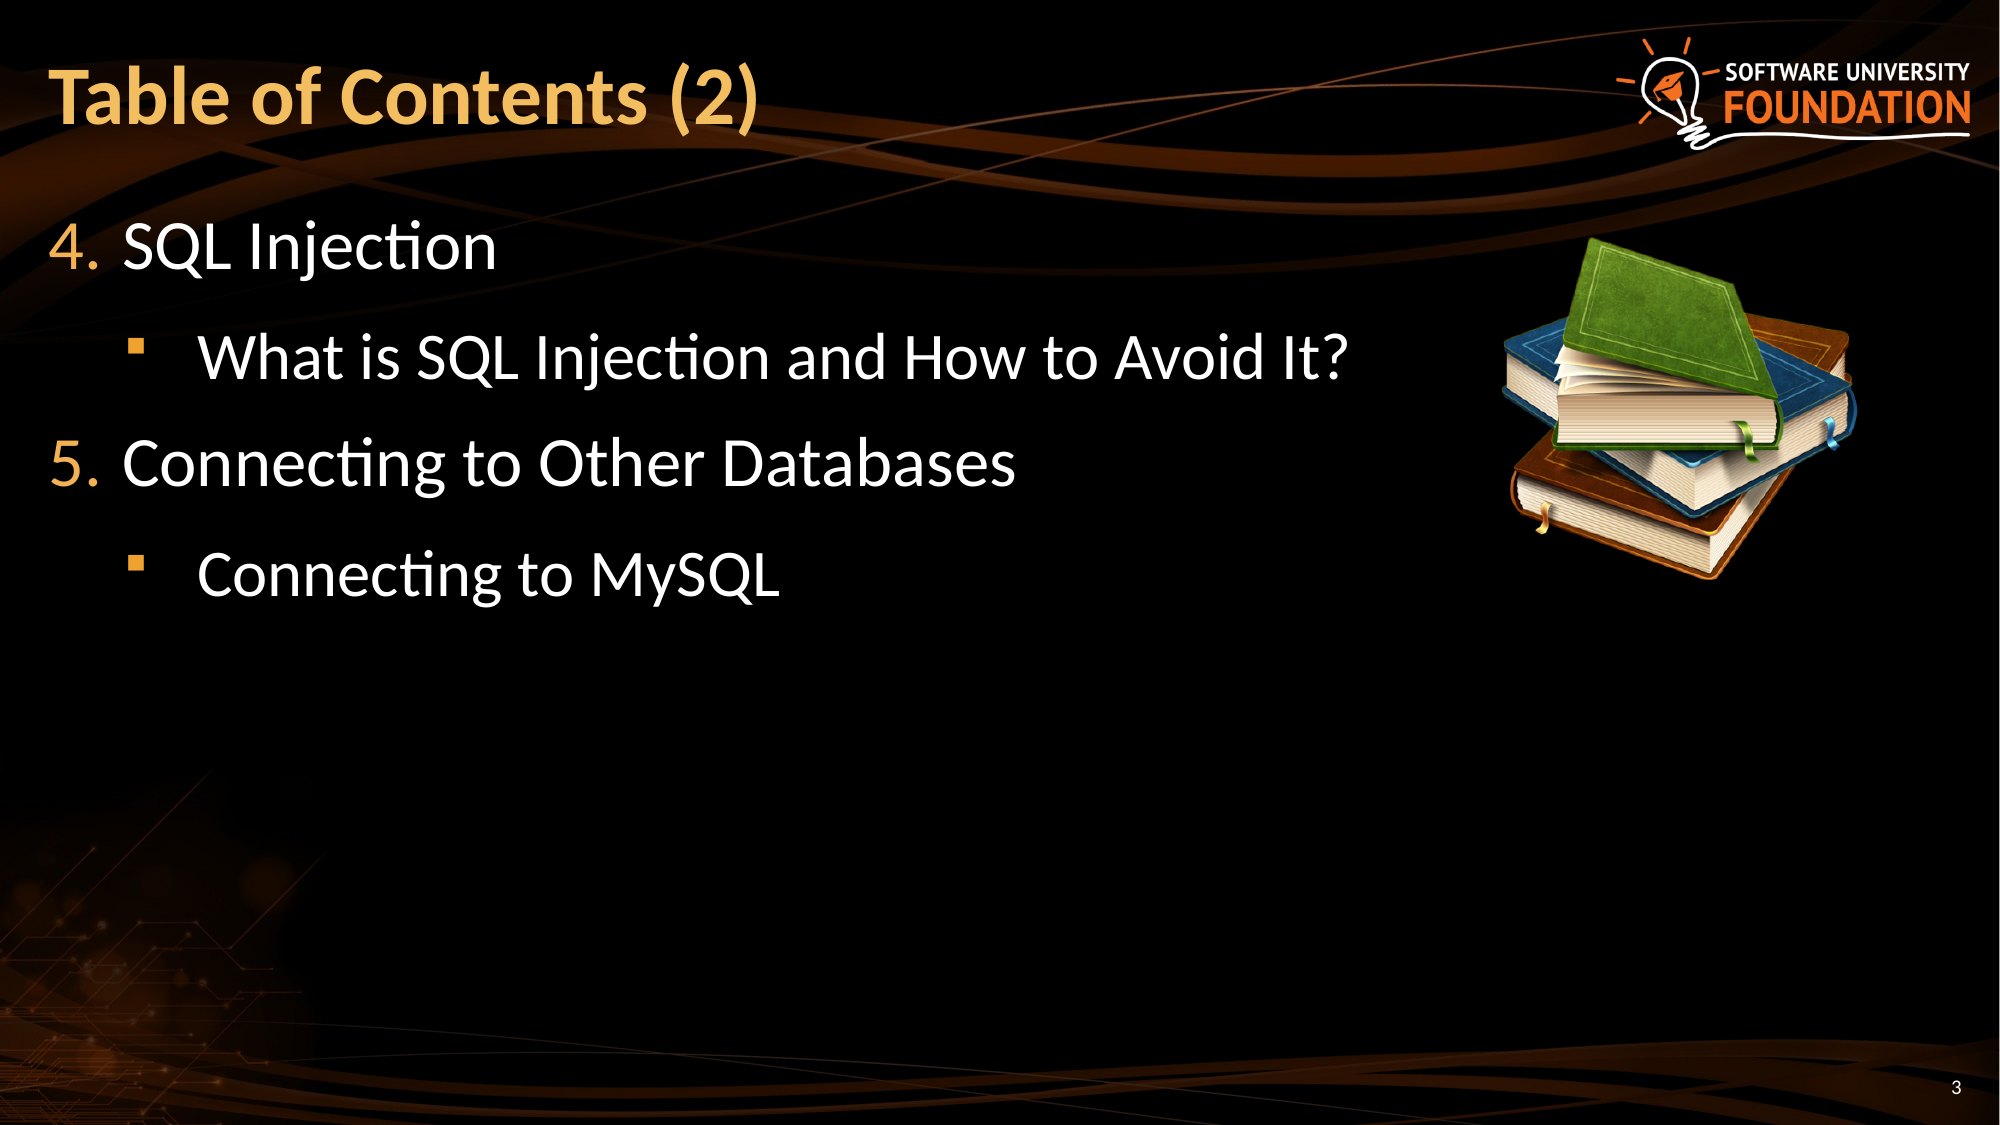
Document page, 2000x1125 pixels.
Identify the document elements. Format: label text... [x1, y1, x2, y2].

title Table of Contents (2) [30, 6, 1602, 189]
picture [0, 0, 2000, 1125]
list SQL Injection What is SQL Injection and How to Avoid It? Connecting to Other Databases Connecting to MySQL [31, 188, 1968, 1103]
